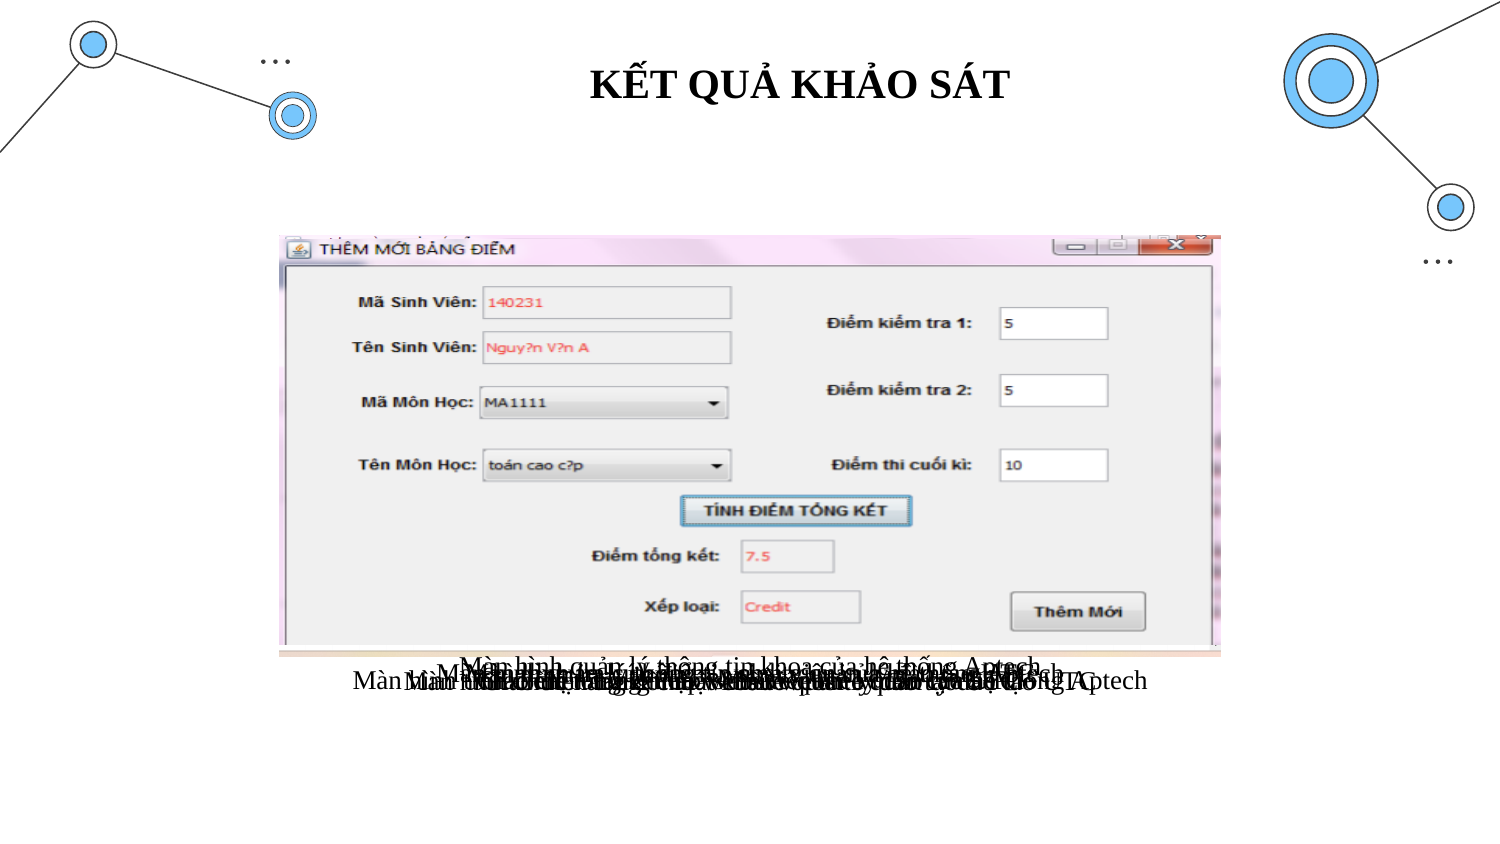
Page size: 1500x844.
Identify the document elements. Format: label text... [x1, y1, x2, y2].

text_box KẾT QUẢ KHẢO SÁT [319, 49, 1282, 115]
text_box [279, 239, 1221, 704]
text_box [279, 233, 1221, 239]
